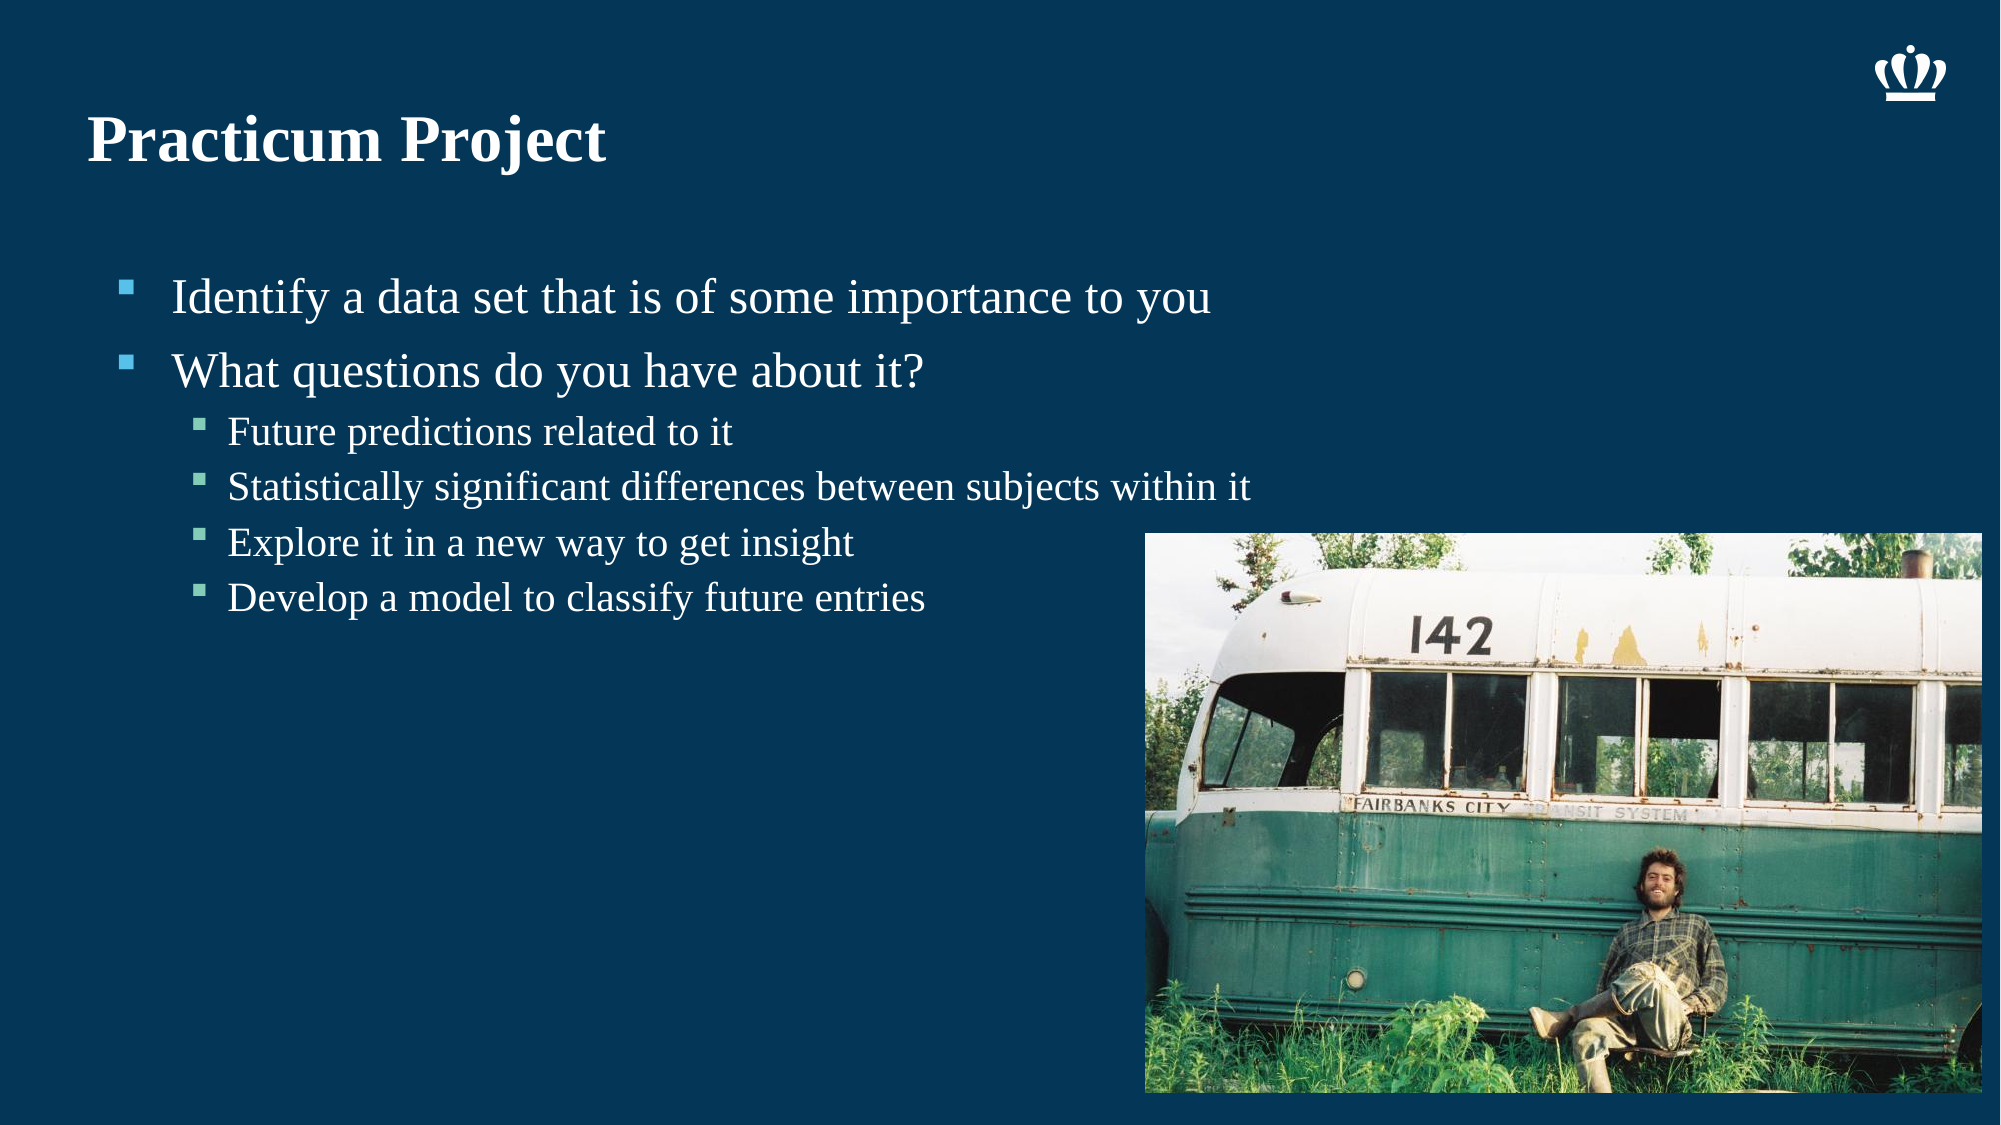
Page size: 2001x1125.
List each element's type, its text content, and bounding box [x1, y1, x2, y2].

title Practicum Project [72, 59, 1928, 220]
list Identify a data set that is of some importance to you What questions do you have about it? Future predictions related to it Statistically significant differences between subjects within it Explore it in a new way to get insight Develop a model to classify future entries [99, 262, 1900, 1072]
picture [1875, 45, 1946, 101]
picture [1145, 533, 1982, 1093]
